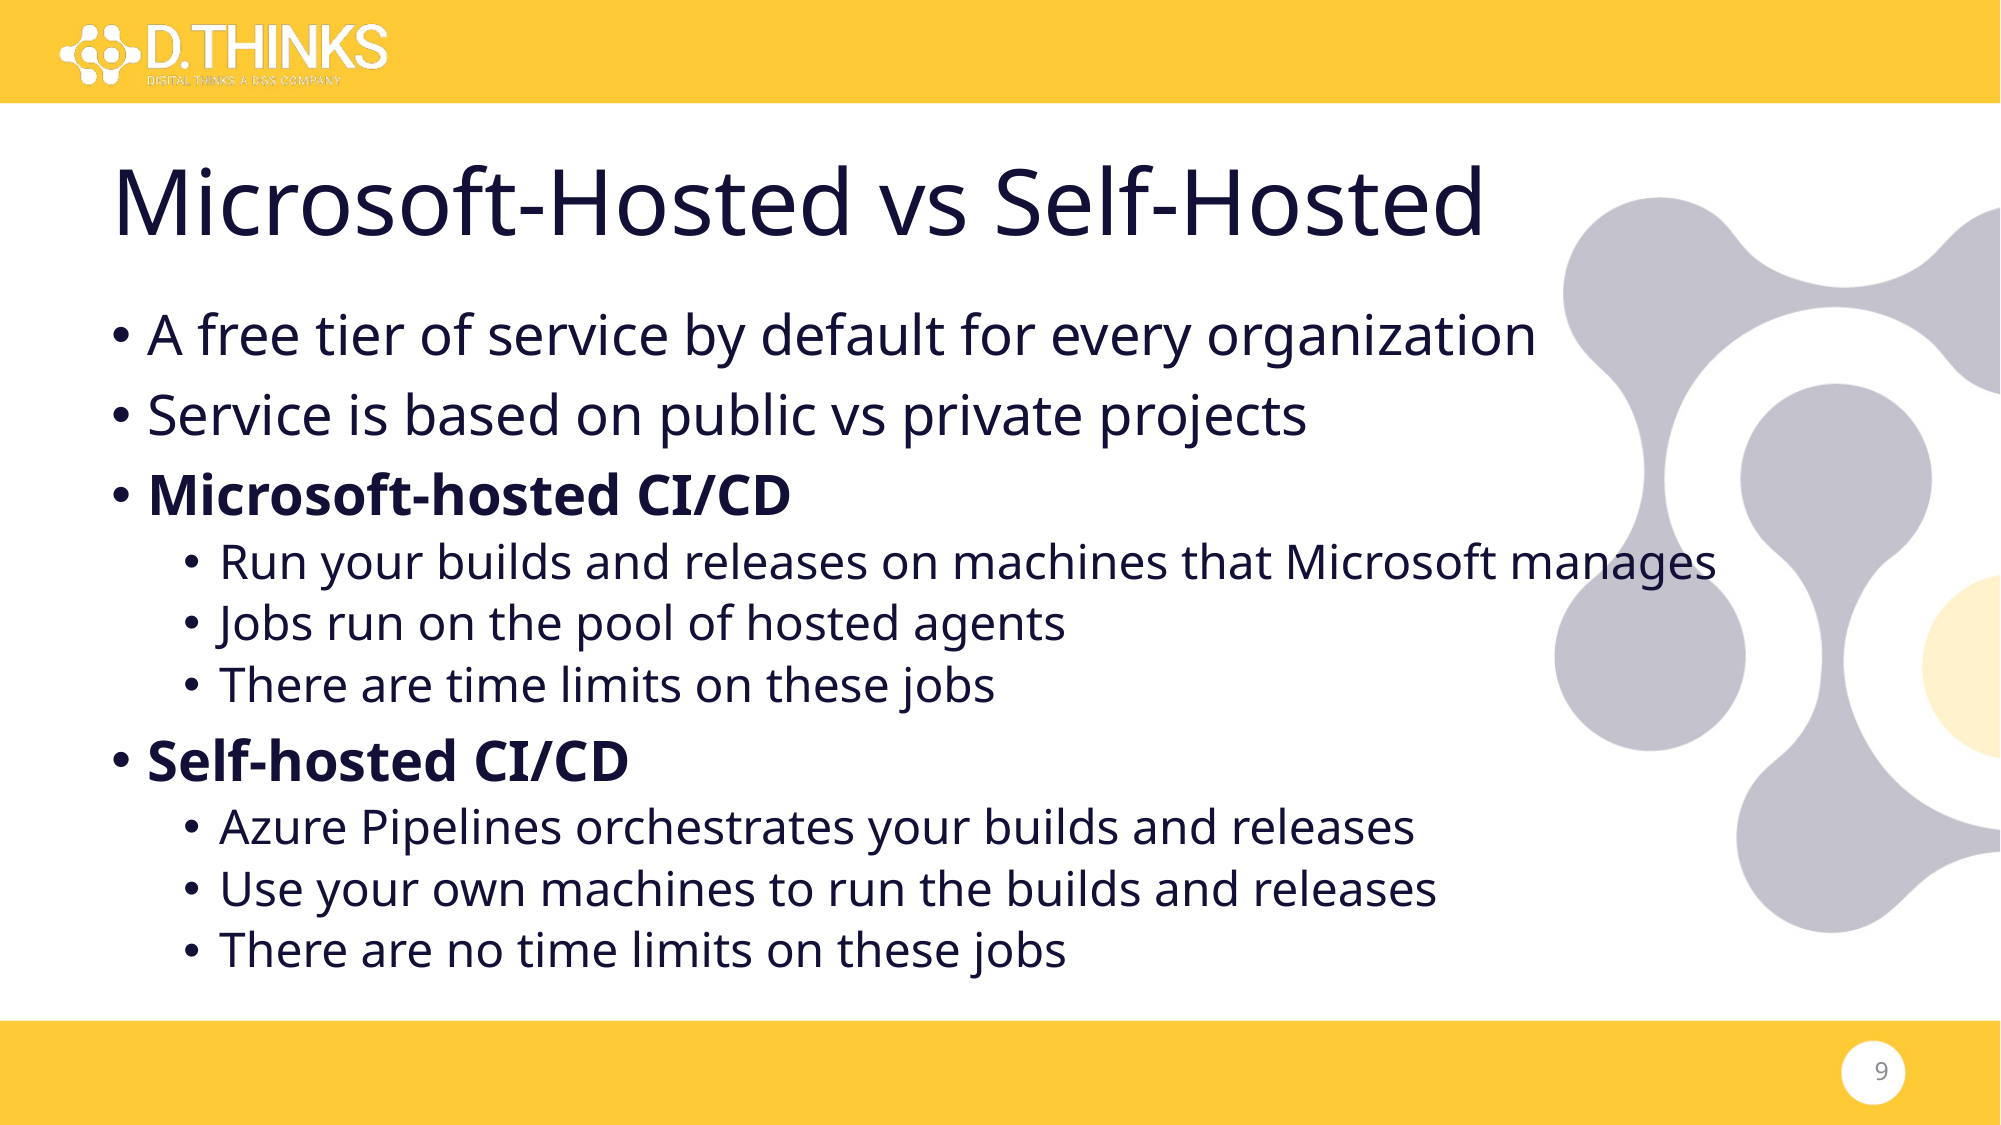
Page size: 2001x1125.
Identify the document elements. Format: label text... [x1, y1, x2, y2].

list A free tier of service by default for every organization Service is based on public vs private projects Microsoft-hosted CI/CD Run your builds and releases on machines that Microsoft manages Jobs run on the pool of hosted agents There are time limits on these jobs Self-hosted CI/CD Azure Pipelines orchestrates your builds and releases Use your own machines to run the builds and releases There are no time limits on these jobs [96, 299, 1904, 991]
slide_number 9 [1408, 1042, 1904, 1103]
picture [0, 0, 2001, 1125]
title Microsoft-Hosted vs Self-Hosted [96, 134, 1904, 278]
